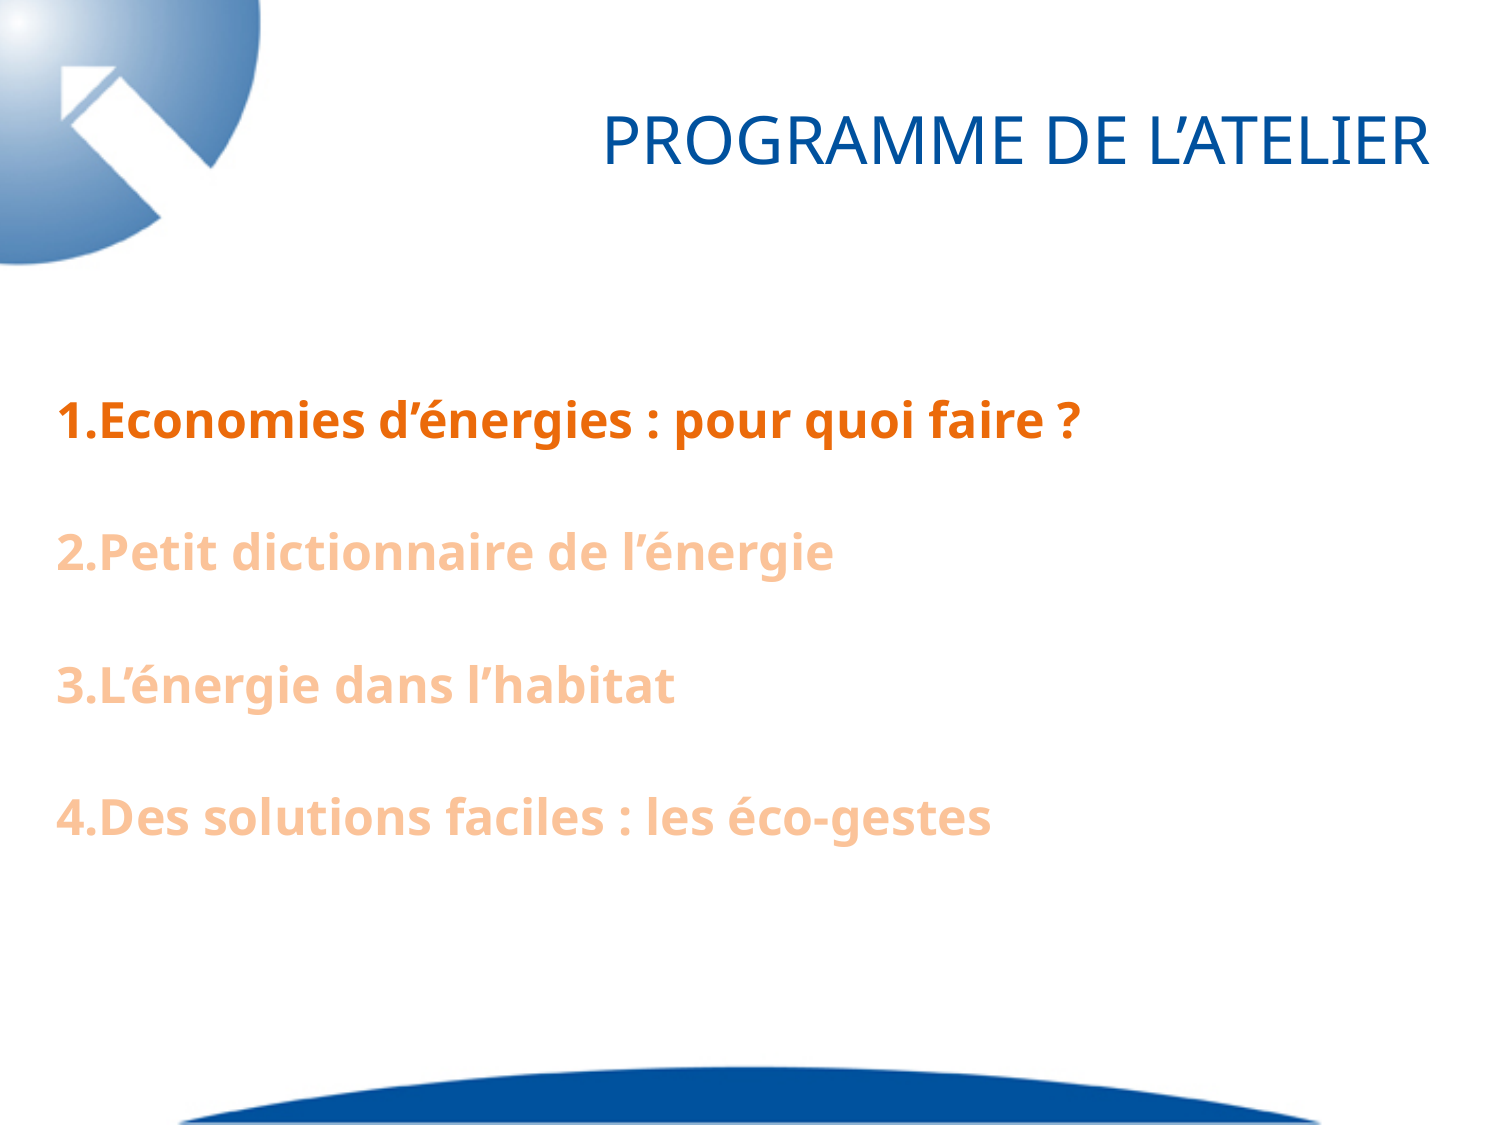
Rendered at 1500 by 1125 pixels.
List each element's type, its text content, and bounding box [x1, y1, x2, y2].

title Programme de l’atelier [265, 45, 1447, 232]
list Economies d’énergies : pour quoi faire ? Petit dictionnaire de l’énergie L’énergie dans l’habitat Des solutions faciles : les éco-gestes [41, 314, 1447, 1035]
picture [0, 0, 1500, 1125]
